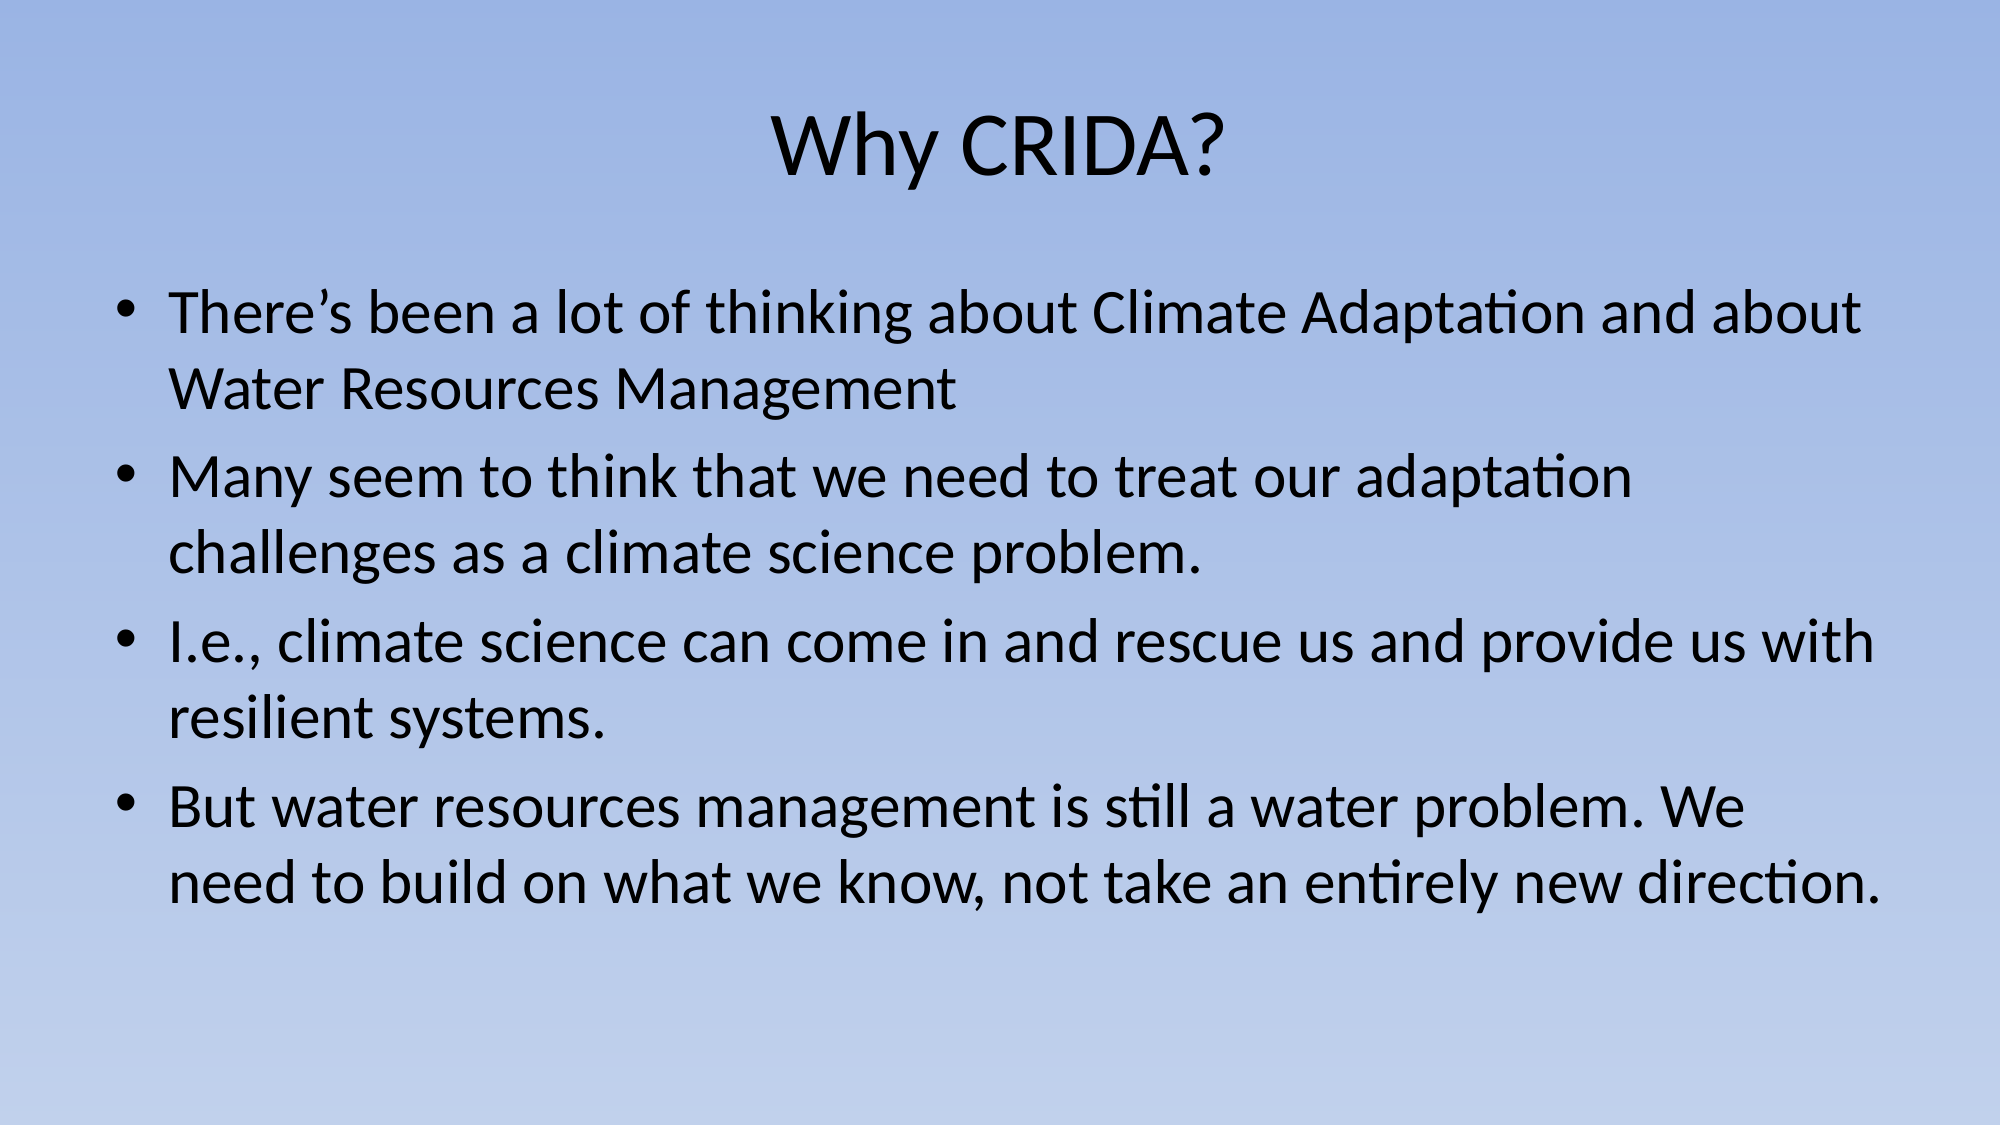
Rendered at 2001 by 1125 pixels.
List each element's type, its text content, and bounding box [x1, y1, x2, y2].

title Why CRIDA? [99, 45, 1900, 233]
list There’s been a lot of thinking about Climate Adaptation and about Water Resources Management Many seem to think that we need to treat our adaptation challenges as a climate science problem. I.e., climate science can come in and rescue us and provide us with resilient systems. But water resources management is still a water problem. We need to build on what we know, not take an entirely new direction. [99, 262, 1900, 1005]
